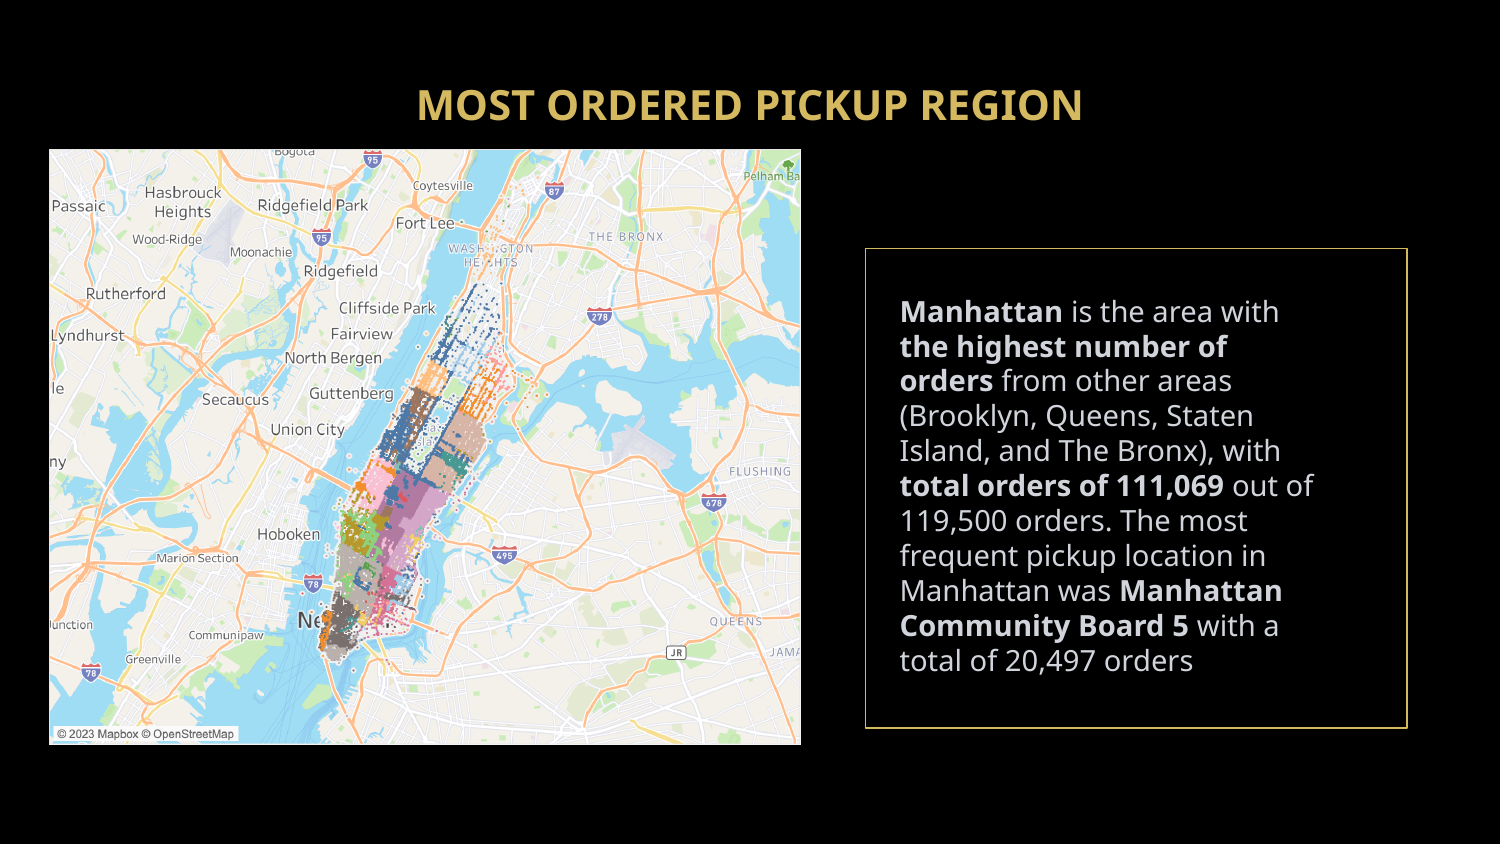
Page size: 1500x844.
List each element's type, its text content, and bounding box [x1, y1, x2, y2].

text_box [865, 248, 1408, 728]
title MOST ORDERED PICKUP REGION [348, 60, 1152, 144]
picture [49, 149, 801, 746]
text_box Manhattan is the area with the highest number of orders from other areas (Brooklyn, Queens, Staten Island, and The Bronx), with total orders of 111,069 out of 119,500 orders. The most frequent pickup location in Manhattan was Manhattan Community Board 5 with a total of 20,497 orders [884, 285, 1343, 685]
